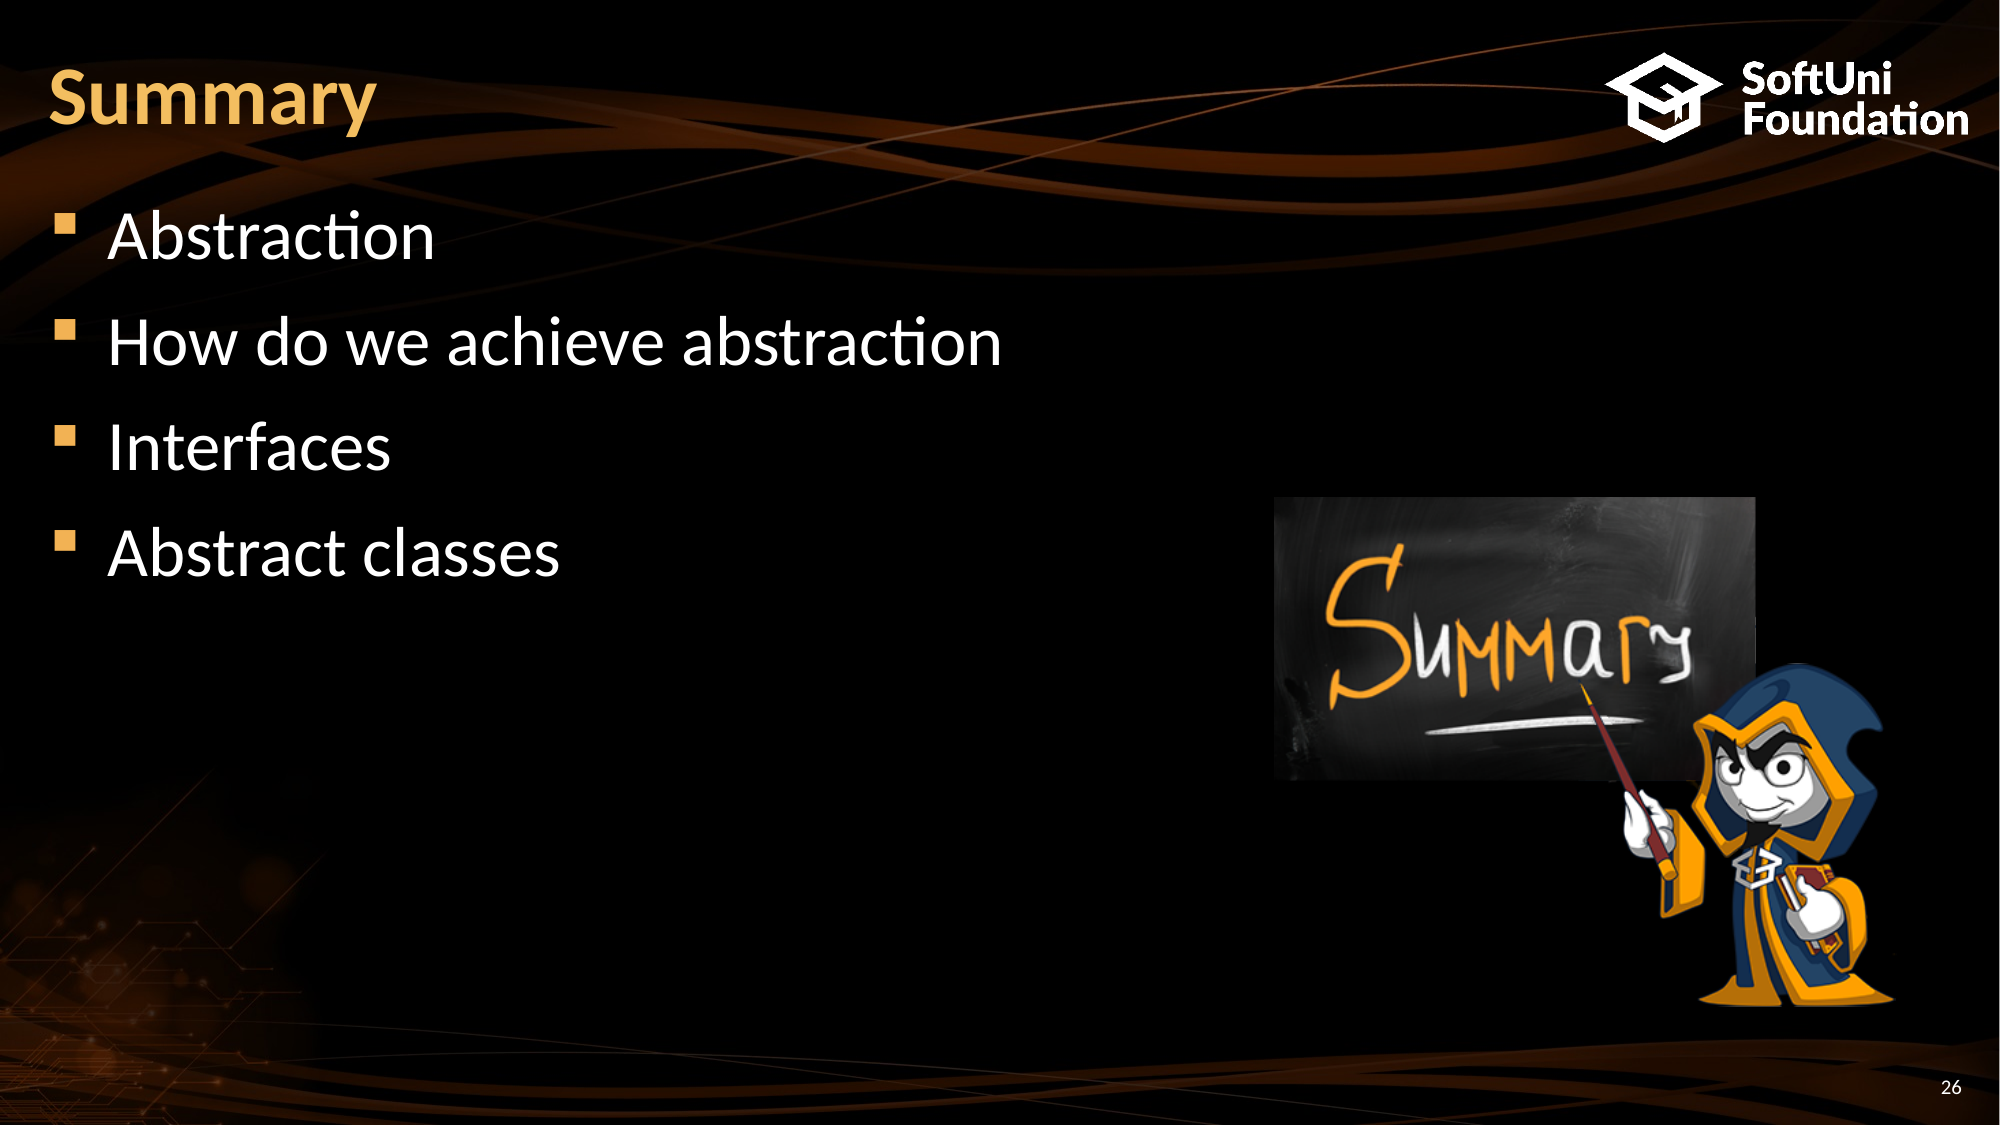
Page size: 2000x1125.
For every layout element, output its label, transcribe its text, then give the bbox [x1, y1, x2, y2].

picture [0, 0, 2000, 1125]
title Summary [30, 6, 1602, 189]
list Abstraction How do we achieve abstraction Interfaces Abstract classes [31, 188, 1968, 1103]
